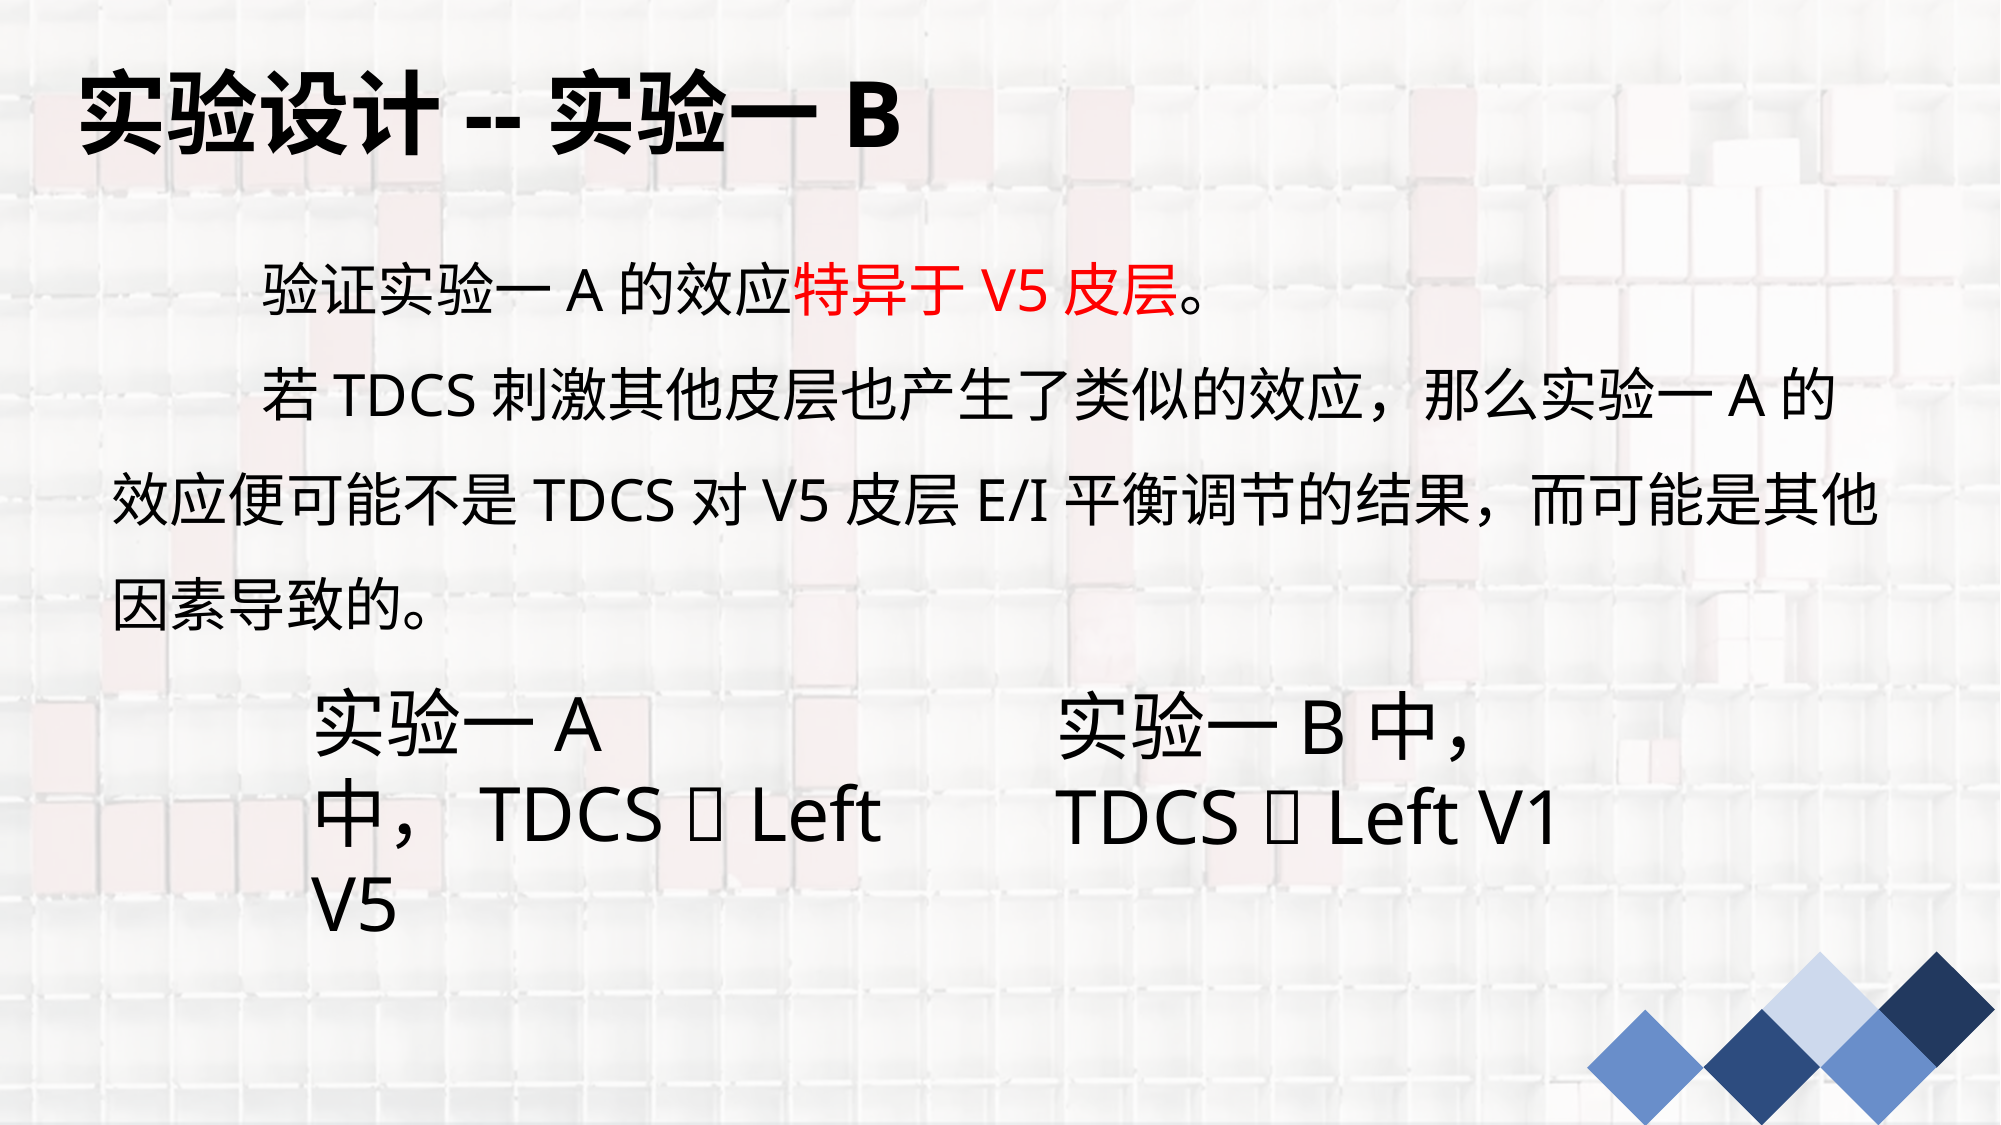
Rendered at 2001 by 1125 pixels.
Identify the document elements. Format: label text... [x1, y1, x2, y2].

text_box 实验一A中，TDCS  Left V5 [296, 668, 907, 954]
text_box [1604, 968, 1978, 1109]
text_box 实验设计--实验一B [60, 48, 1000, 173]
text_box 实验一B中，TDCS  Left V1 [1041, 672, 1588, 868]
text_box 验证实验一A的效应特异于V5皮层。 若TDCS刺激其他皮层也产生了类似的效应，那么实验一A的效应便可能不是TDCS对V5皮层E/I平衡调节的结果，而可能是其他因素导致的。 [96, 210, 1904, 646]
